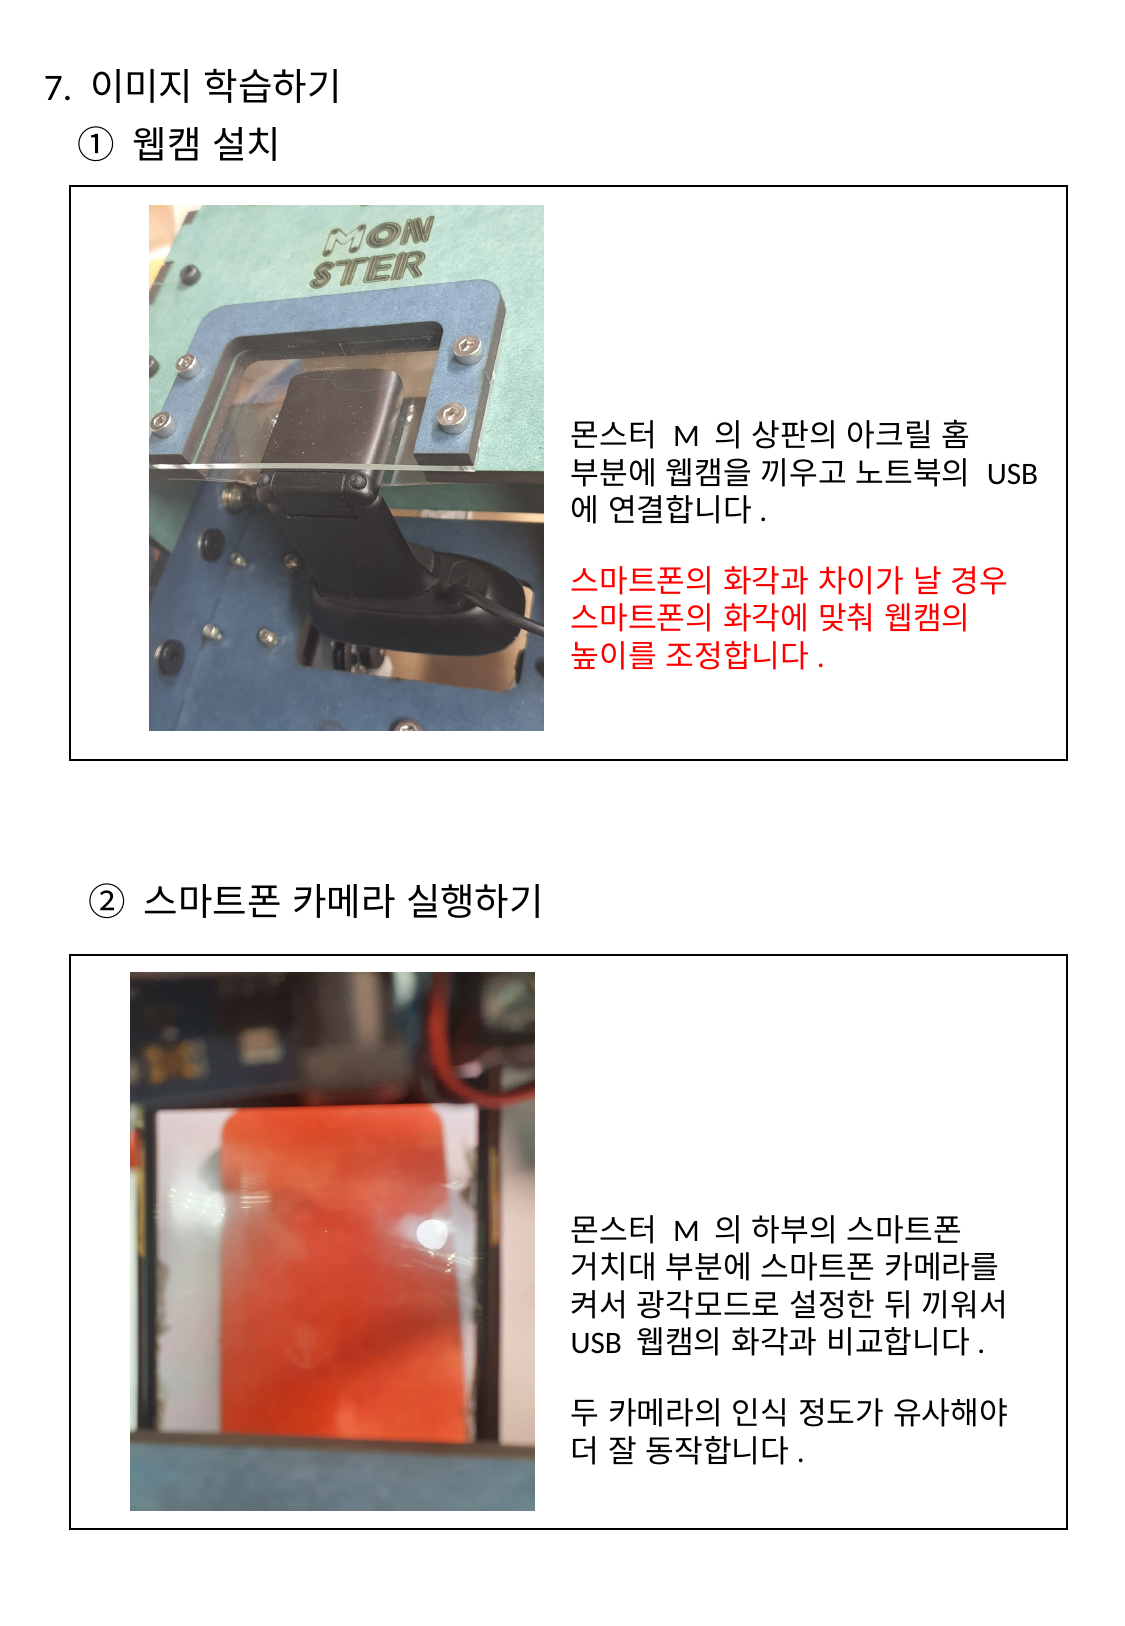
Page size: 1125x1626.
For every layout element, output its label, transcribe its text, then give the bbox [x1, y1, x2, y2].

picture [130, 972, 535, 1511]
text_box ① 웹캠 설치 [63, 113, 297, 173]
text_box ② 스마트폰 카메라 실행하기 [73, 870, 560, 931]
text_box 7. 이미지 학습하기 [29, 33, 357, 116]
text_box 몬스터 M 의 하부의 스마트폰 거치대 부분에 스마트폰 카메라를 켜서 광각모드로 설정한 뒤 끼워서 USB 웹캠의 화각과 비교합니다. 두 카메라의 인식 정도가 유사해야 더 잘 동작합니다. [555, 1202, 1055, 1476]
text_box [69, 954, 1068, 1530]
text_box [69, 185, 1068, 761]
text_box 몬스터 M 의 상판의 아크릴 홈 부분에 웹캠을 끼우고 노트북의 USB에 연결합니다. 스마트폰의 화각과 차이가 날 경우 스마트폰의 화각에 맞춰 웹캠의 높이를 조정합니다. [555, 408, 1055, 681]
picture [149, 205, 544, 731]
